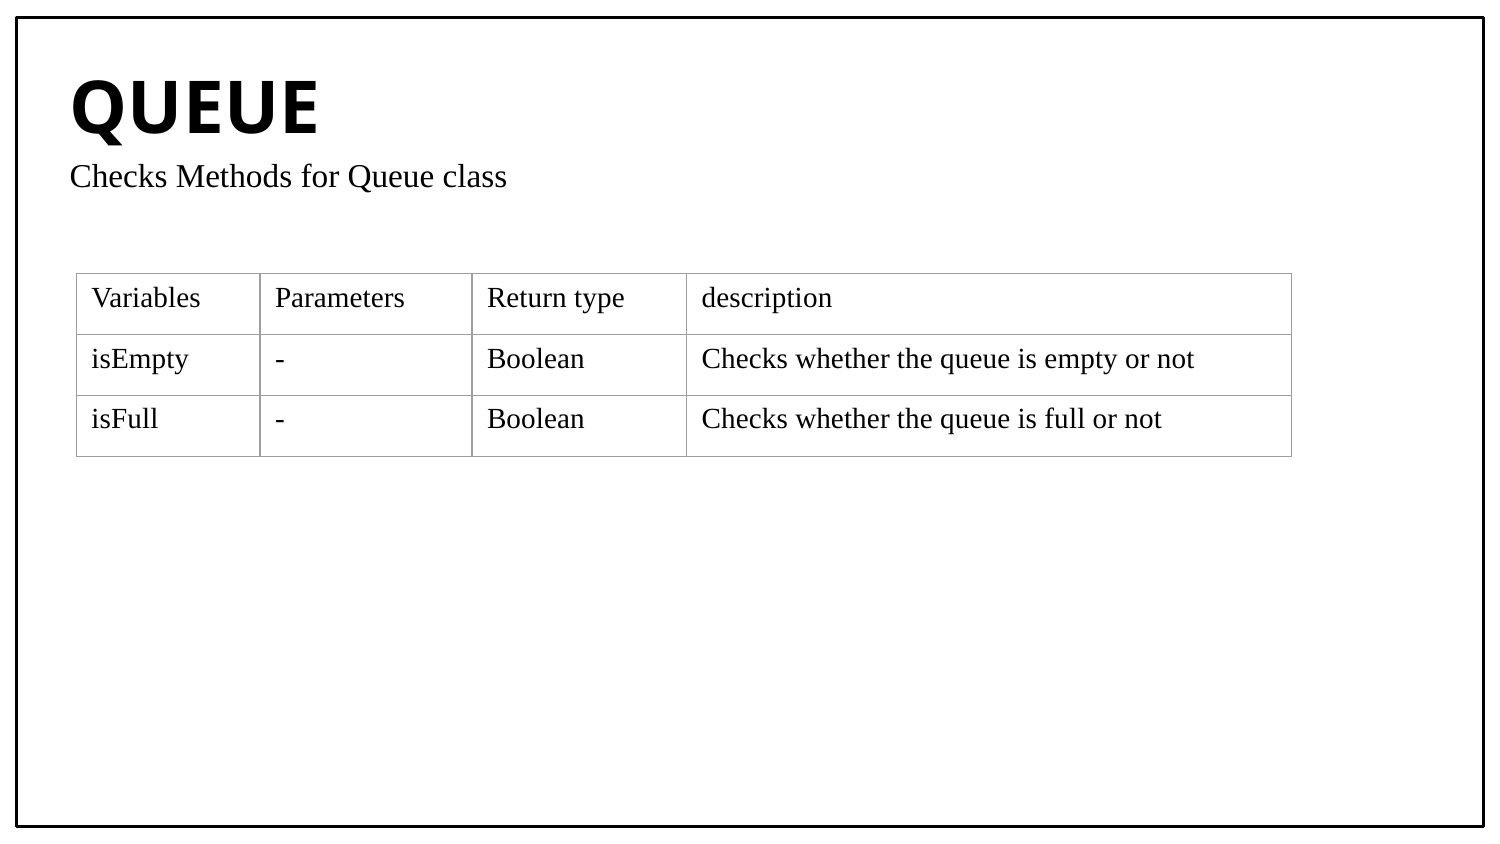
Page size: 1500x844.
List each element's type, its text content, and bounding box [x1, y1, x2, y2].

table_cell Checks whether the queue is empty or not [687, 335, 1291, 395]
table_cell isFull [77, 396, 259, 456]
table_cell isEmpty [77, 335, 259, 395]
table_header Return type [473, 274, 686, 334]
table_header description [687, 274, 1291, 334]
title QUEUE [54, 45, 684, 140]
table_header Variables [77, 274, 259, 334]
text_box Checks Methods for Queue class [54, 146, 821, 242]
table_cell Checks whether the queue is full or not [687, 396, 1291, 456]
table_header Parameters [261, 274, 471, 334]
table_cell - [261, 396, 471, 456]
table_cell Boolean [473, 396, 686, 456]
table_cell Boolean [473, 335, 686, 395]
table_cell - [261, 335, 471, 395]
